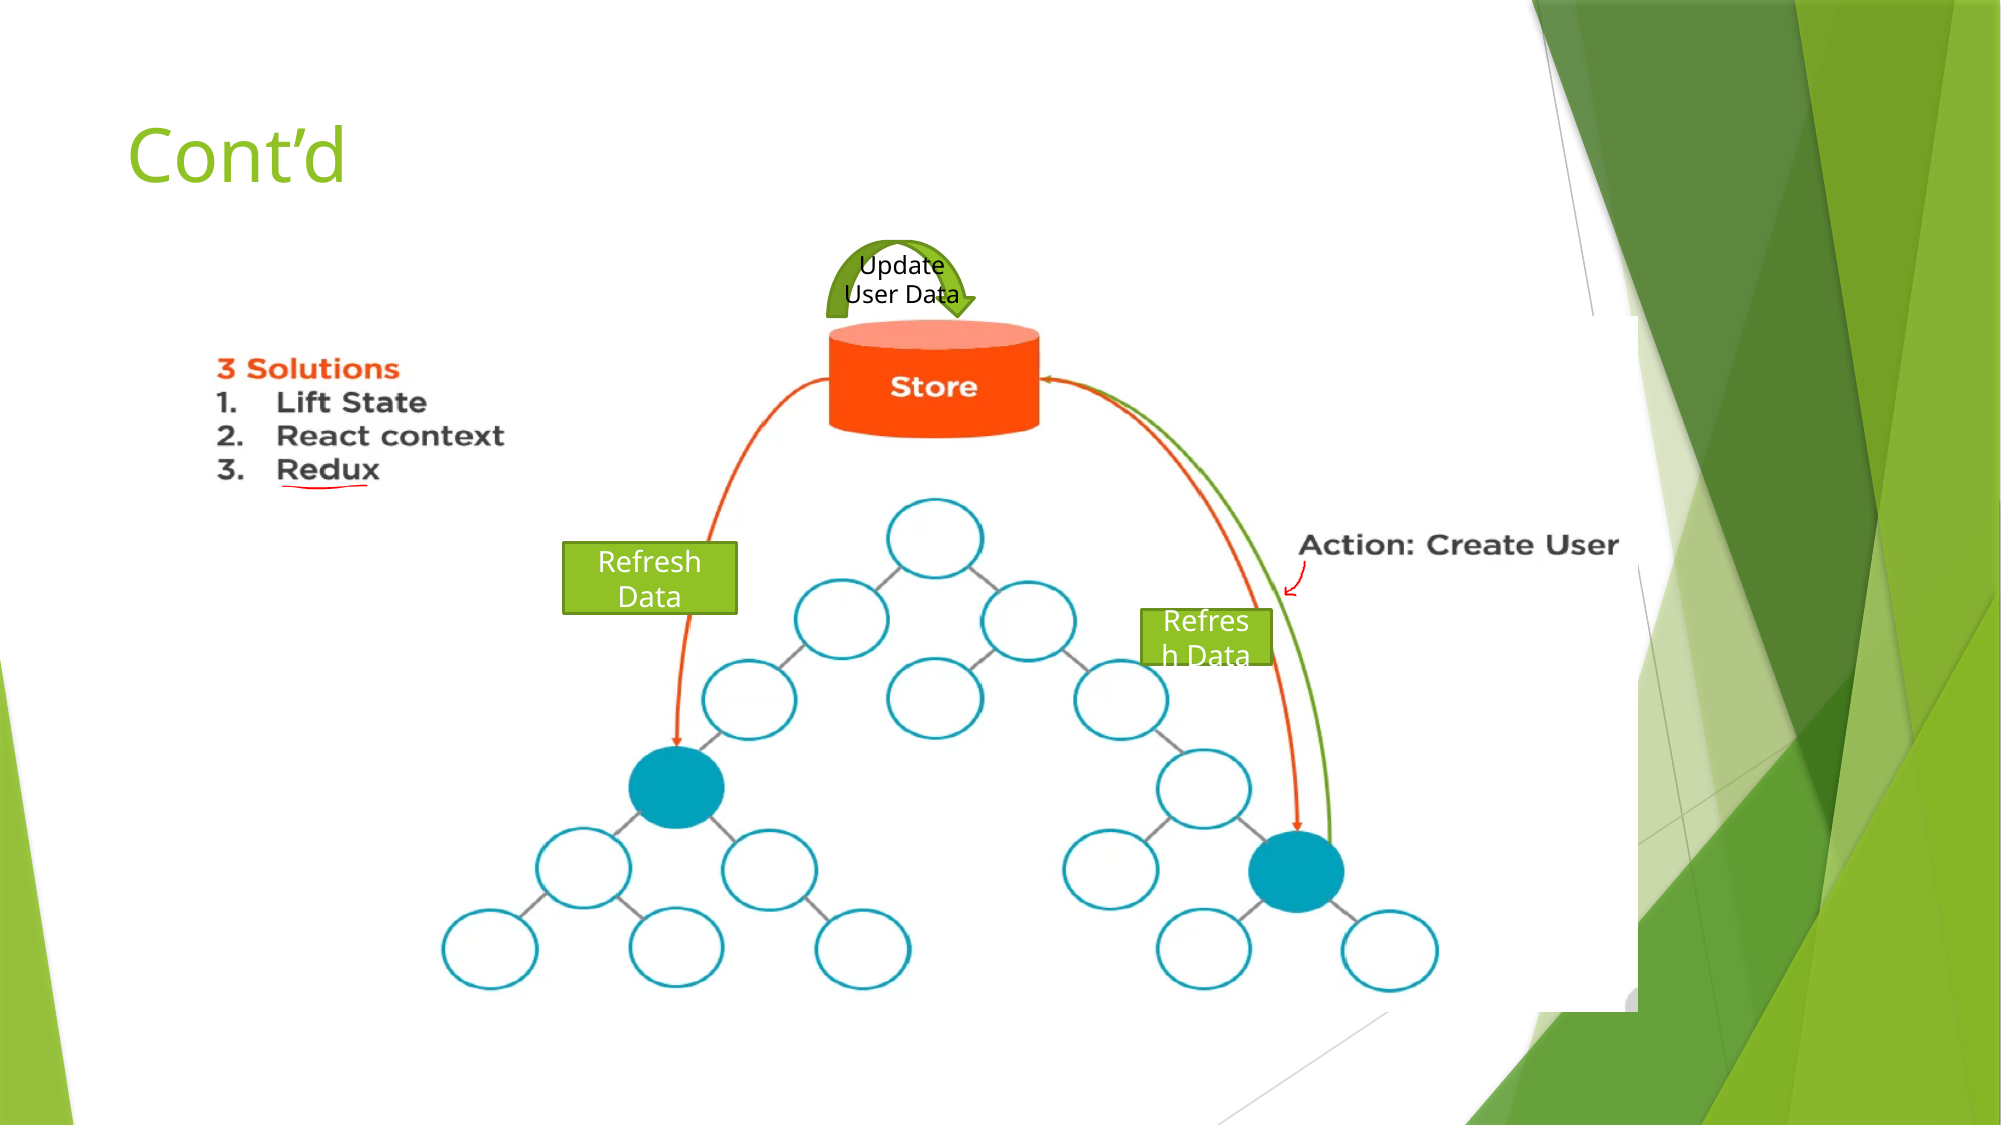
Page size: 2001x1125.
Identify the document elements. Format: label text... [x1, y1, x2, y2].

text_box Update User Data [826, 239, 976, 315]
title Cont’d [111, 99, 1522, 317]
picture [179, 316, 1638, 1013]
